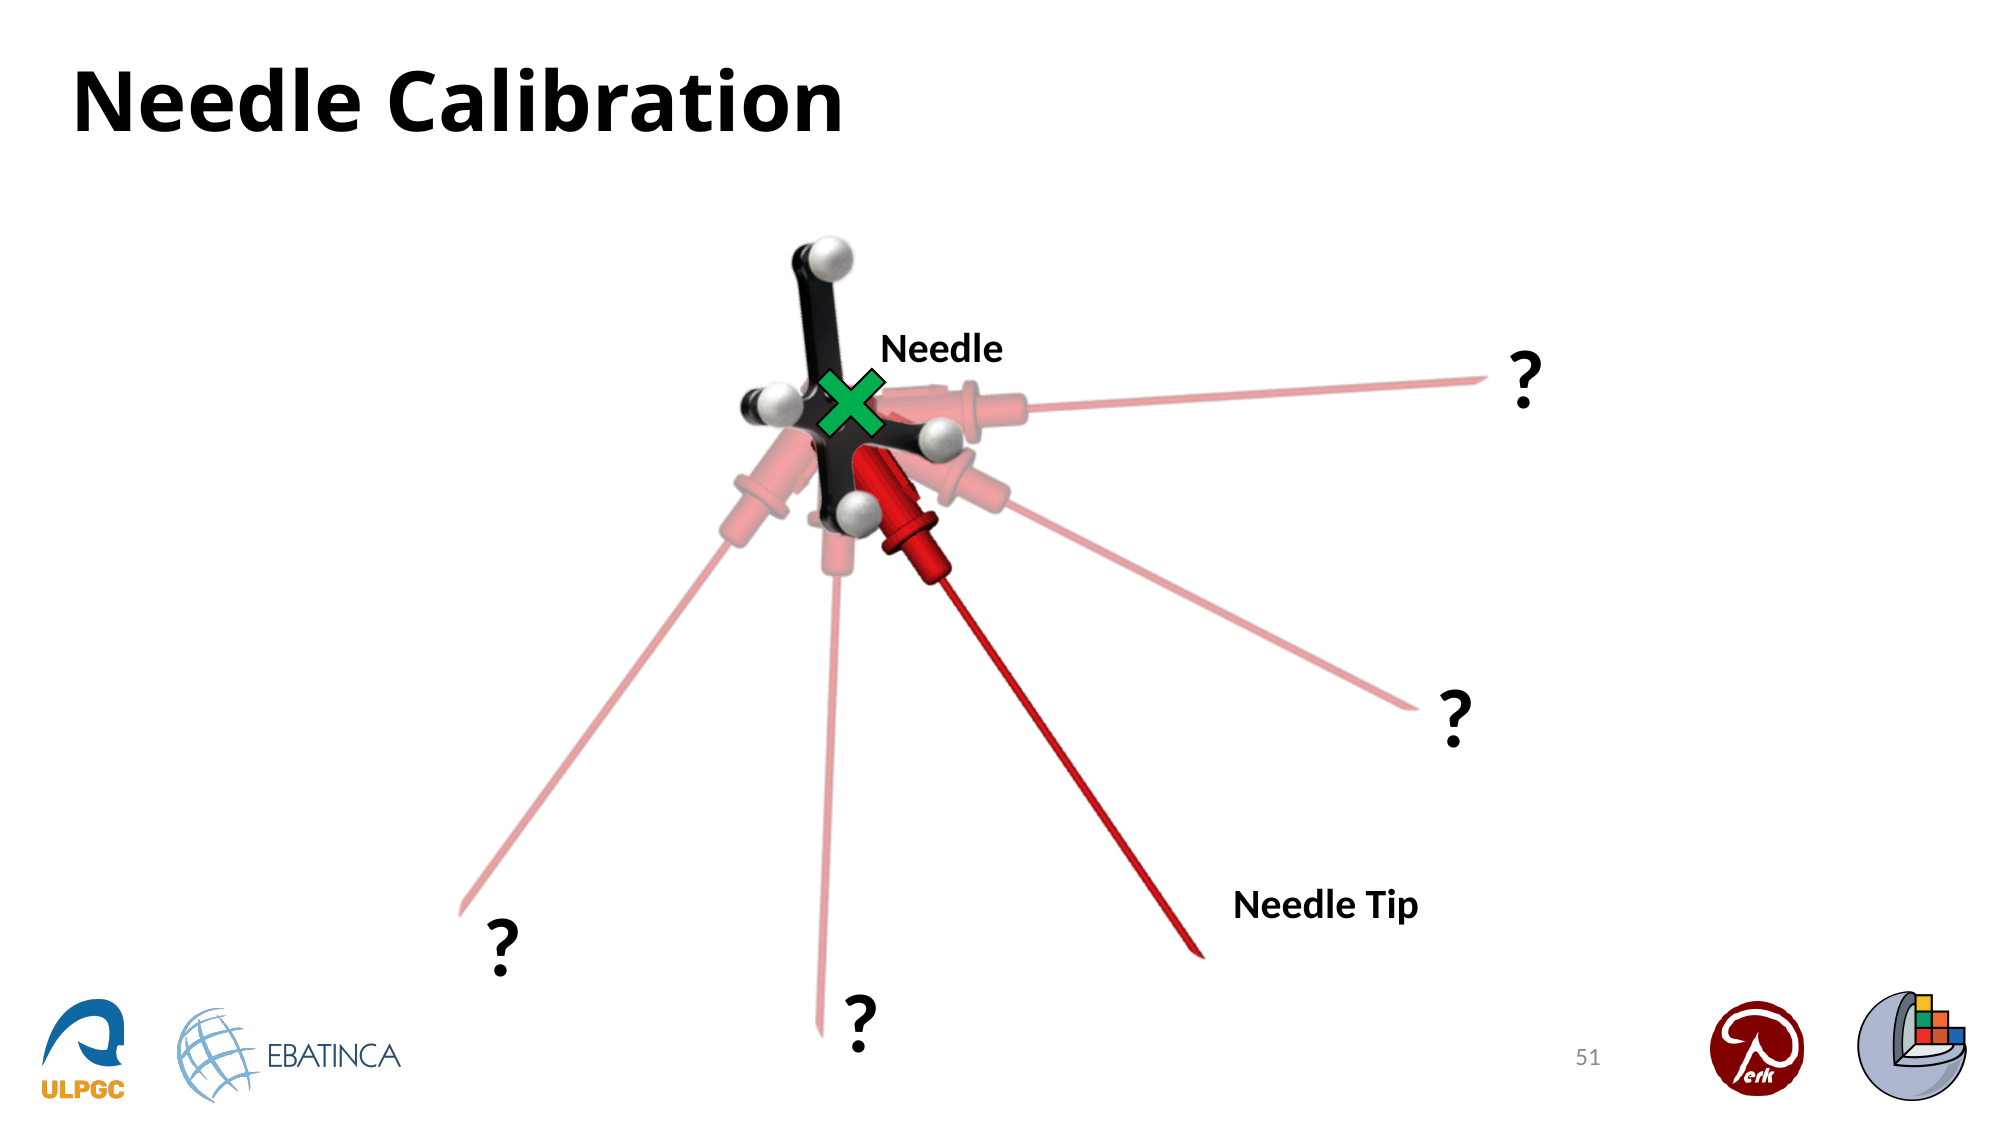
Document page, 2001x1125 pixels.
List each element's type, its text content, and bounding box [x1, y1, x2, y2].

text_box Needle Tip [1240, 869, 1439, 935]
text_box ? [1412, 656, 1500, 772]
text_box ? [816, 965, 905, 1077]
title Needle Calibration [55, 33, 1928, 177]
text_box ? [1482, 317, 1570, 433]
picture [177, 1008, 401, 1103]
picture [6, 970, 160, 1125]
picture [1710, 1001, 1804, 1096]
picture [1856, 990, 1968, 1102]
picture [423, 127, 1377, 970]
text_box ? [459, 909, 547, 1001]
